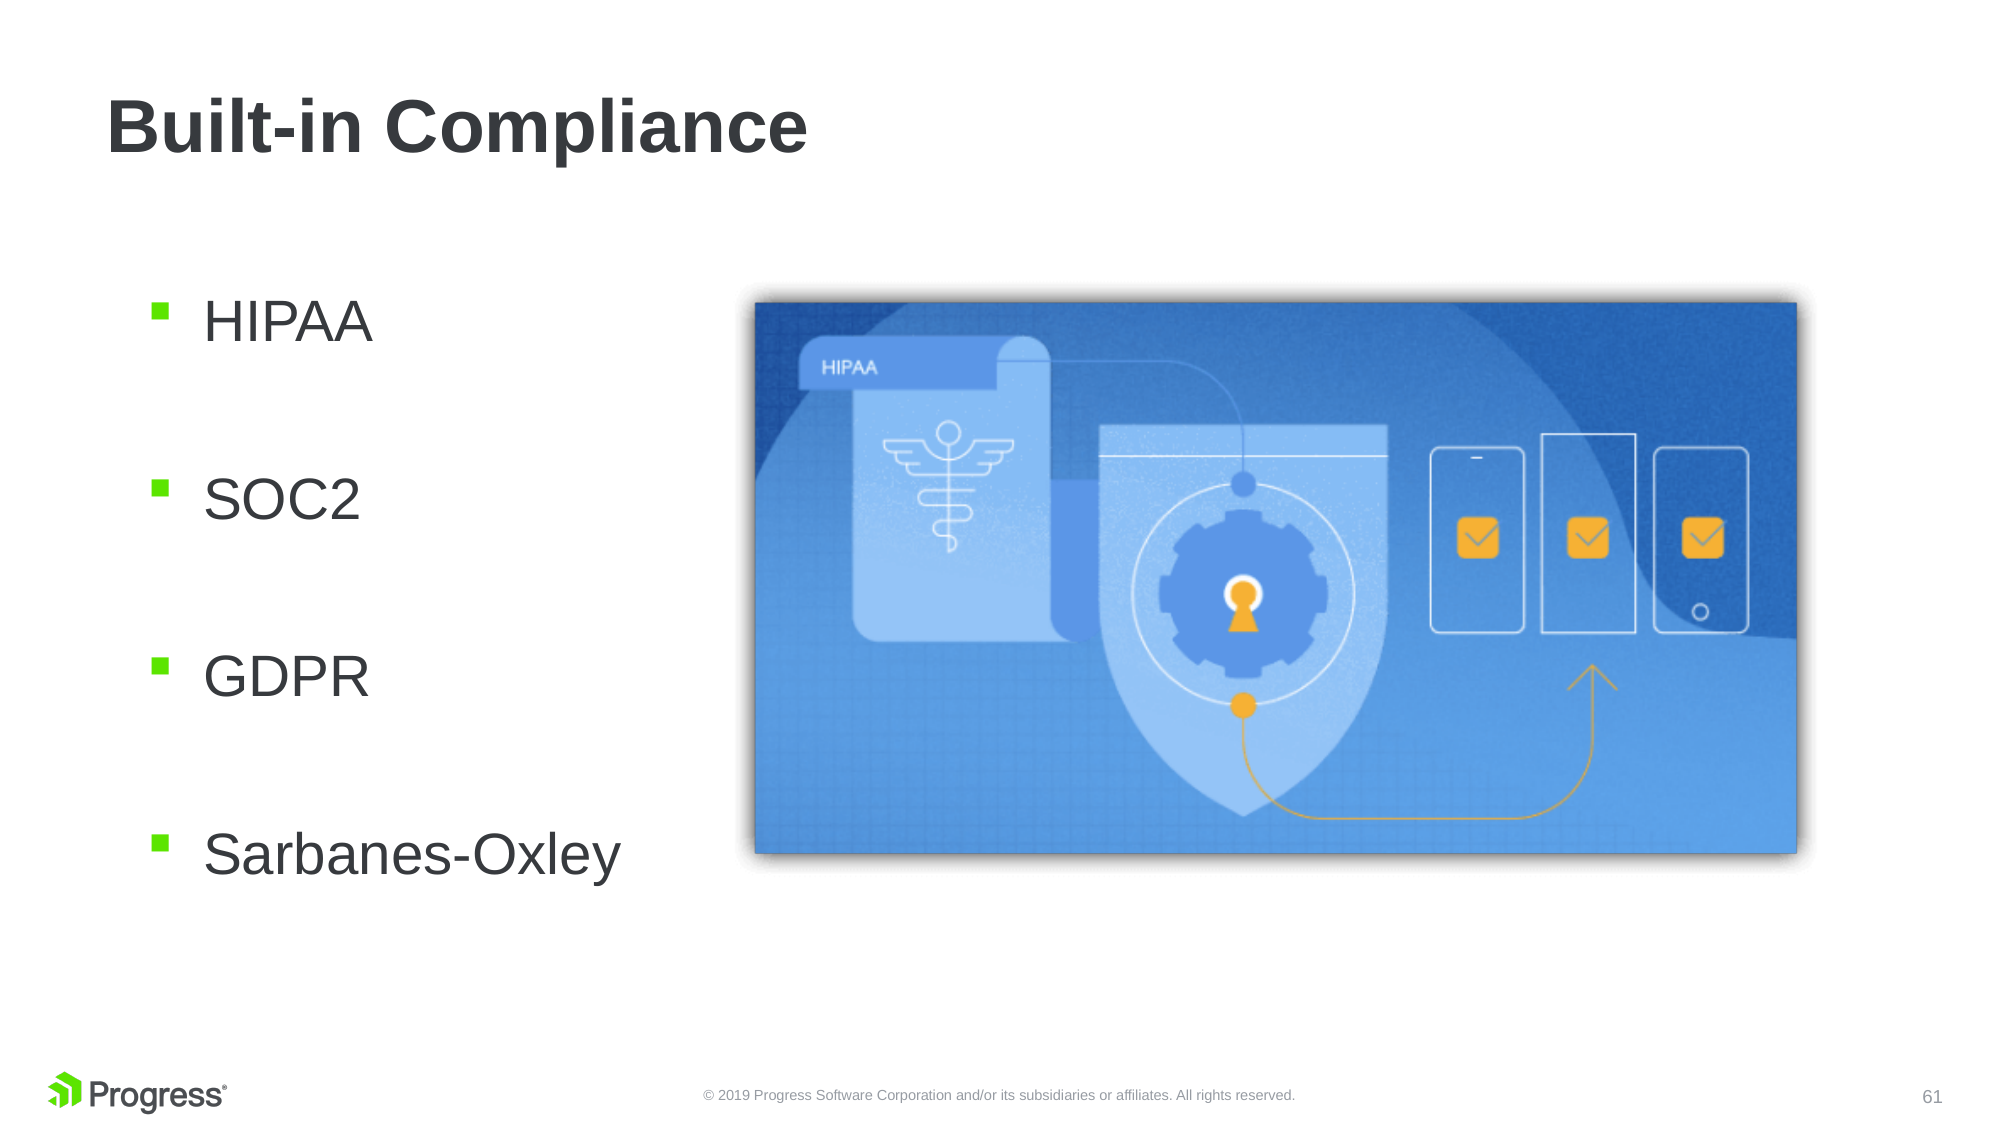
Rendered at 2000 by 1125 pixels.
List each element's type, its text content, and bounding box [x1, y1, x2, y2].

list HIPAA SOC2 GDPR Sarbanes-Oxley [131, 275, 1928, 1125]
picture [724, 275, 1836, 886]
title Built-in Compliance [91, 80, 1888, 177]
